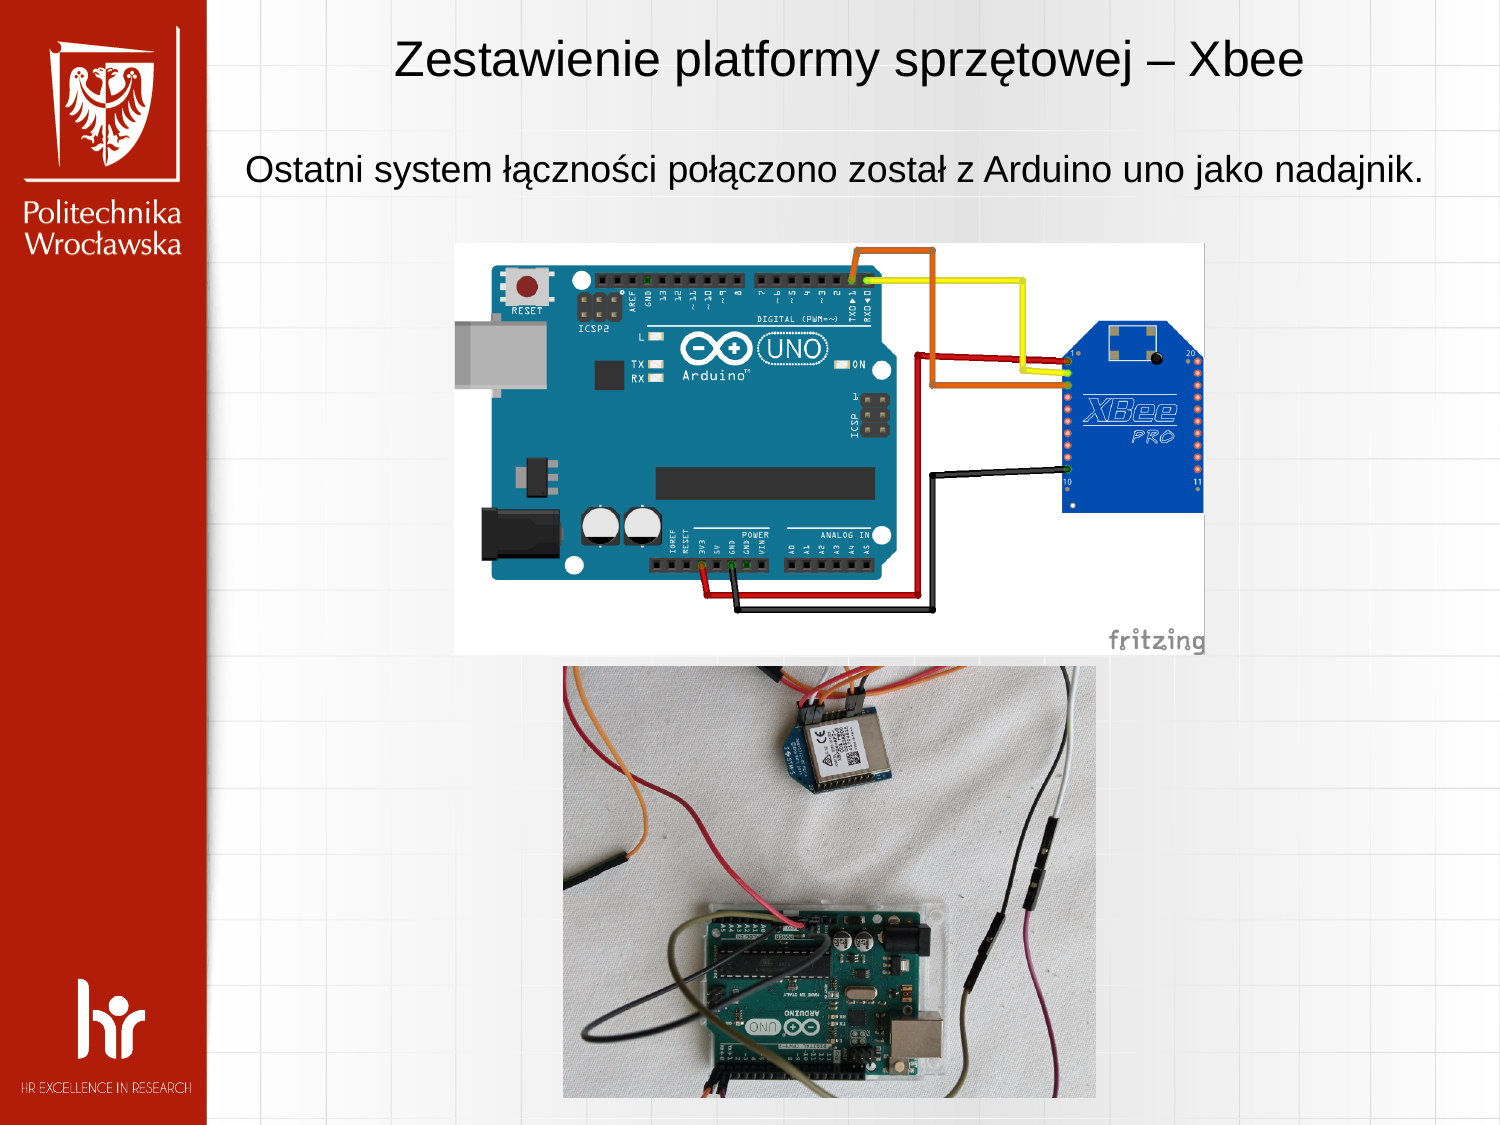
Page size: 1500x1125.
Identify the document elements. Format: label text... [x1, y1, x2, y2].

text_box Ostatni system łączności połączono został z Arduino uno jako nadajnik. [230, 137, 1471, 197]
text_box Zestawienie platformy sprzętowej – Xbee [230, 19, 1471, 94]
picture [0, 0, 1500, 1125]
